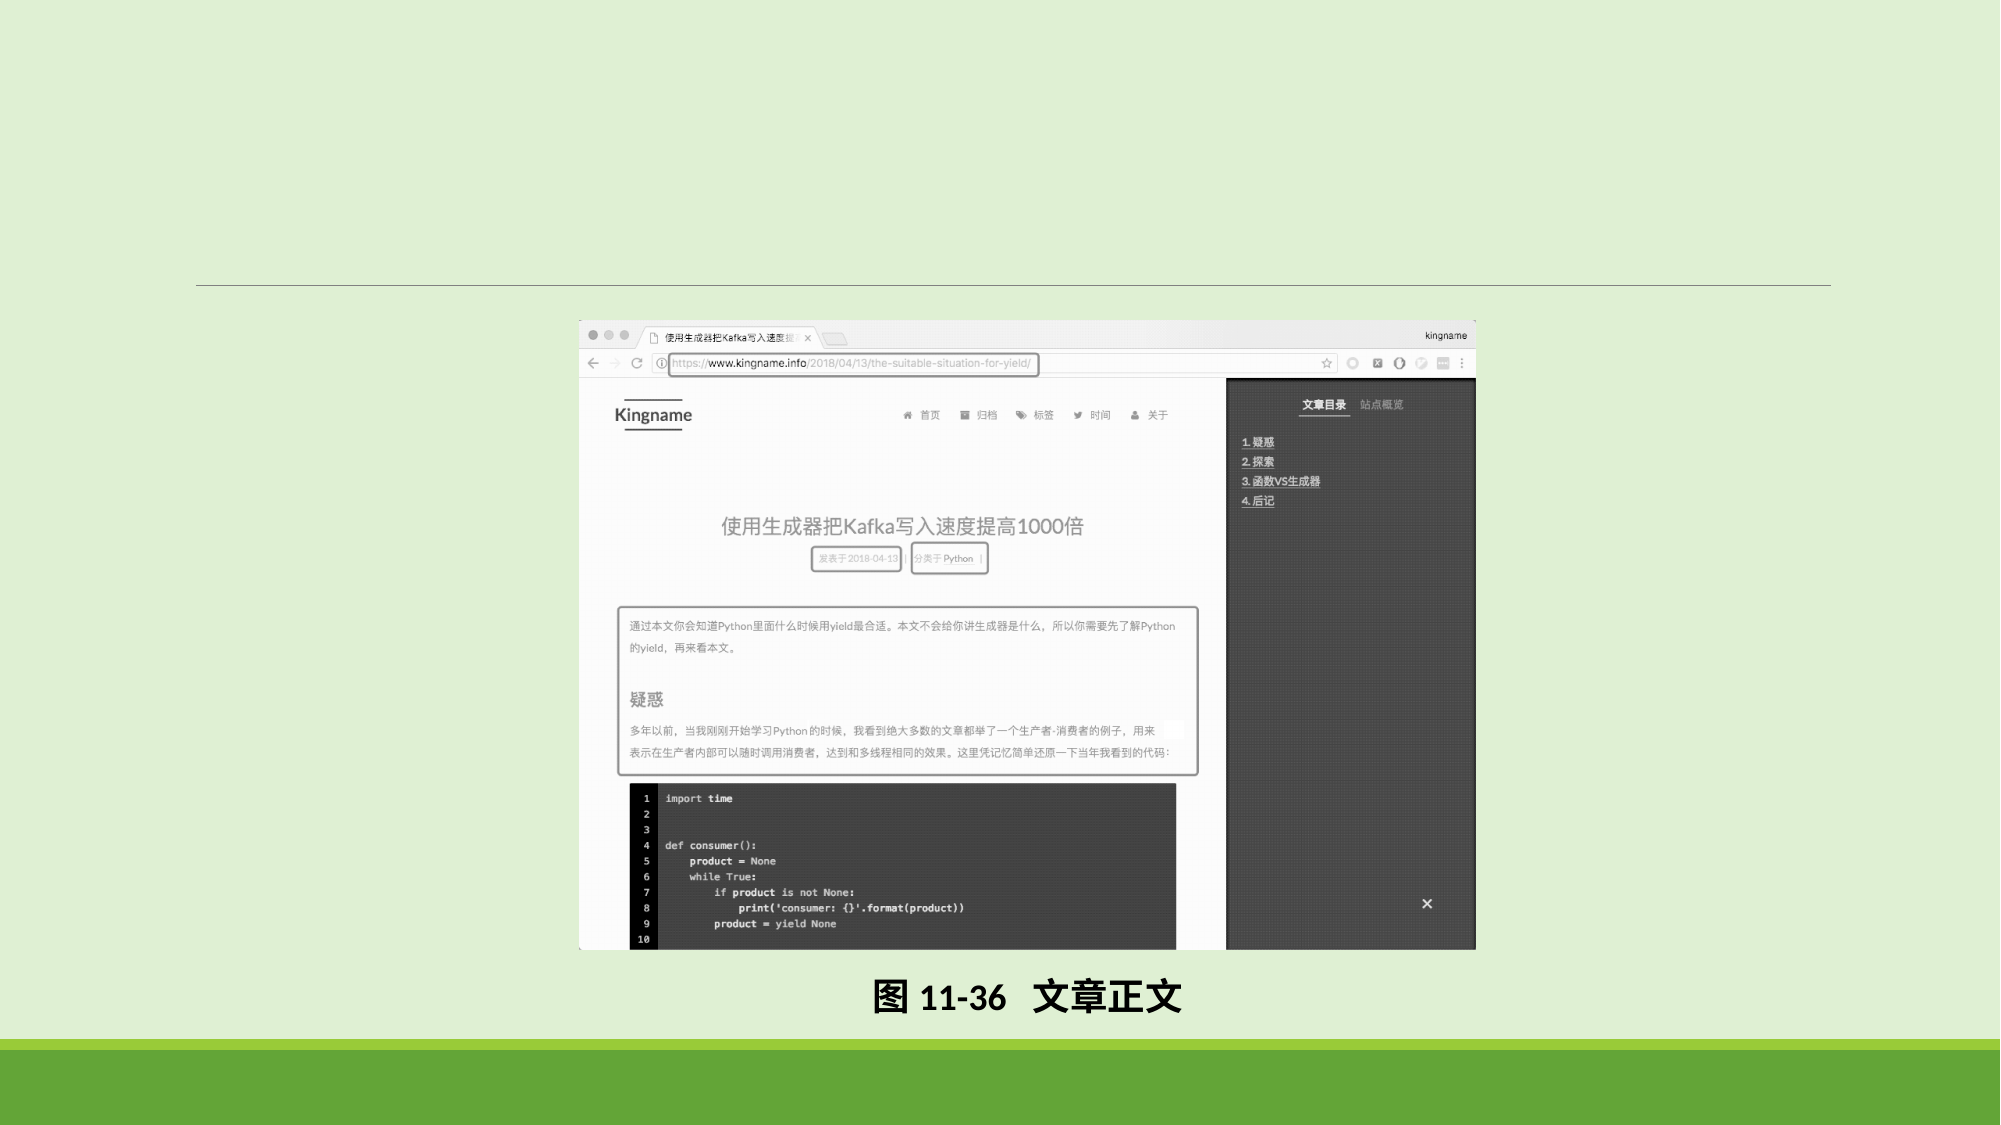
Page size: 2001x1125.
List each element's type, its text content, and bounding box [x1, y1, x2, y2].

picture [578, 319, 1477, 950]
text_box 图11-36 文章正文 [857, 965, 1198, 1026]
